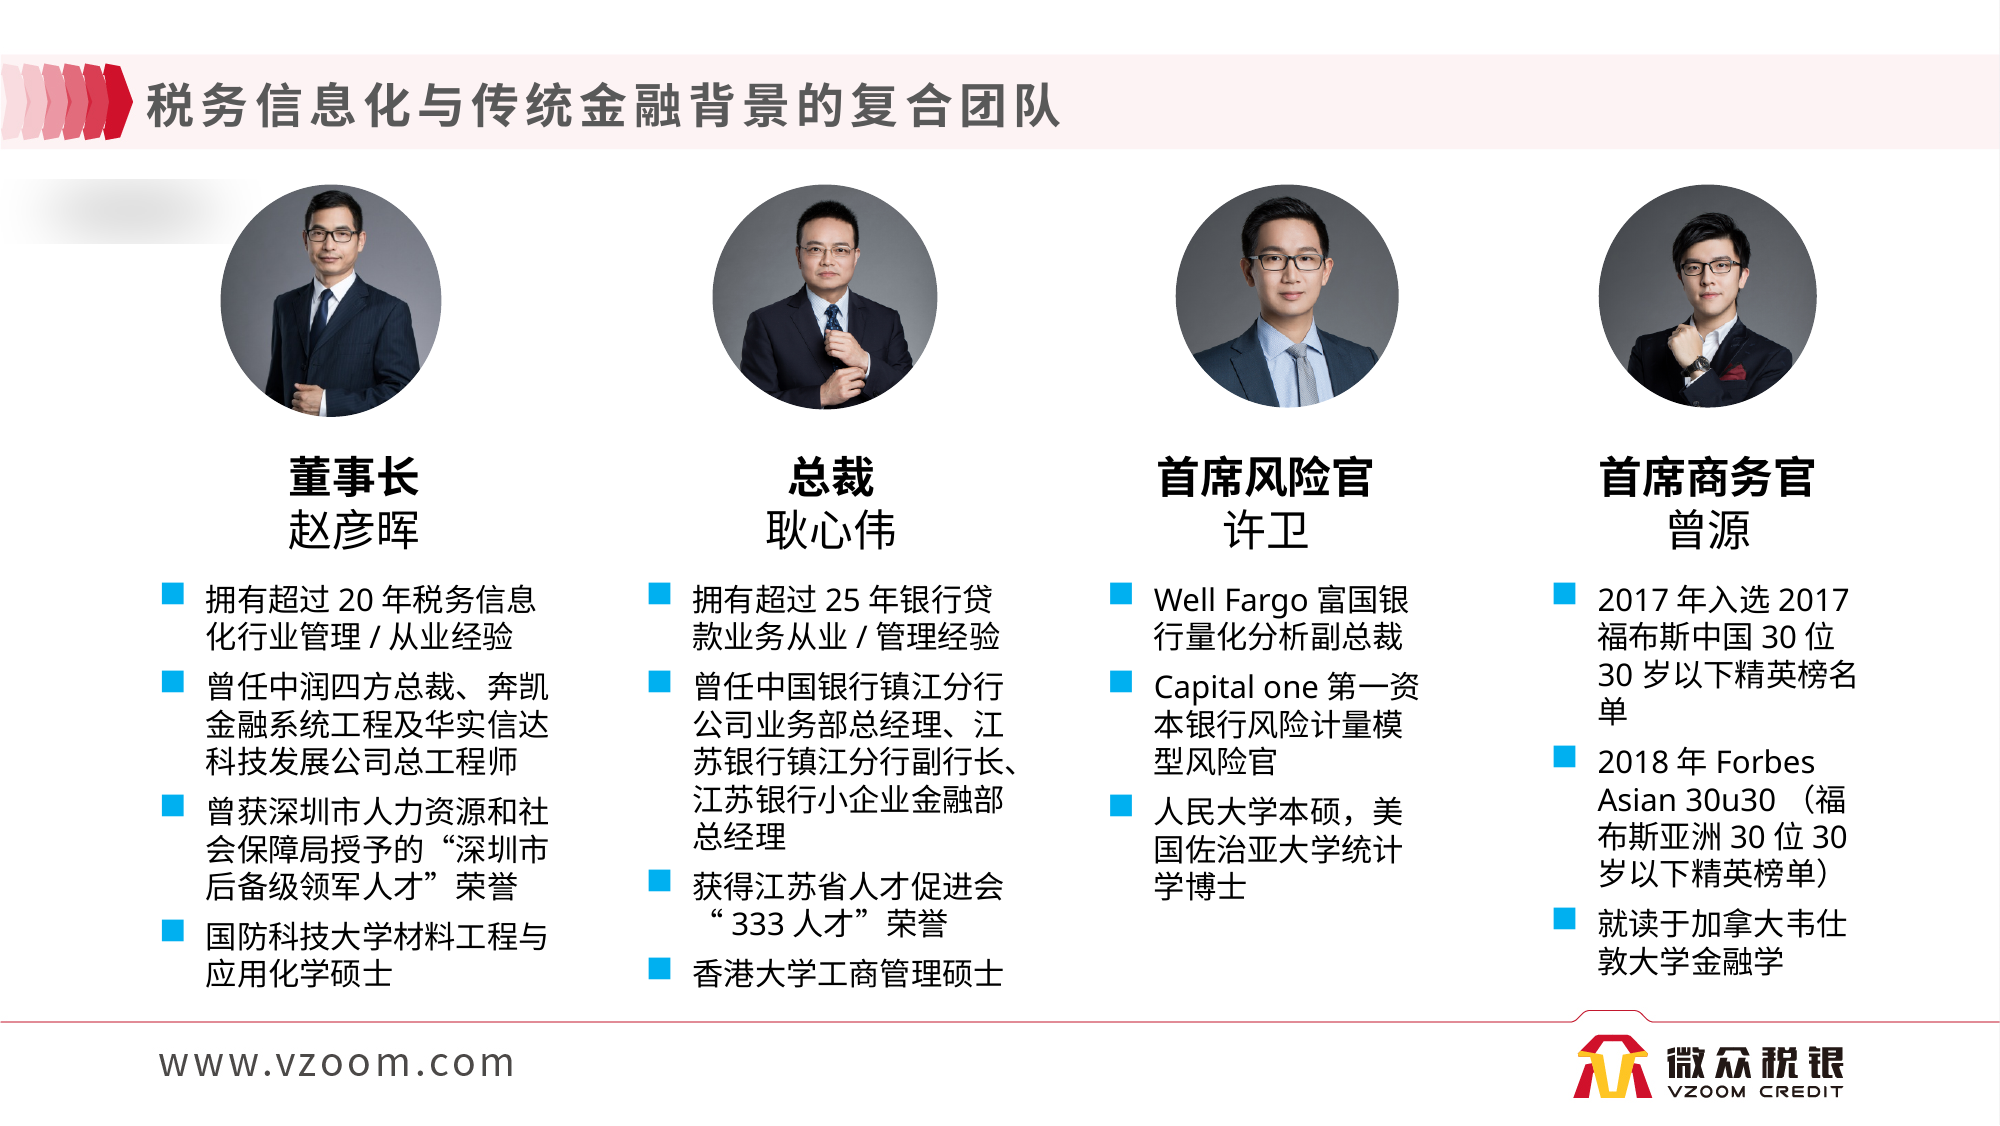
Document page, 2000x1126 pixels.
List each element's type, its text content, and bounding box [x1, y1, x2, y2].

picture [0, 0, 2000, 1126]
text_box 税务信息化与传统金融背景的复合团队 [21, 68, 1078, 155]
text_box 董事长 赵彦晖 拥有超过20年税务信息化行业管理/从业经验 曾任中润四方总裁、奔凯金融系统工程及华实信达科技发展公司总工程师 曾获深圳市人力资源和社会保障局授予的“深圳市后备级领军人才”荣誉 国防科技大学材料工程与应用化学硕士 [158, 450, 550, 993]
text_box 首席商务官 曾源 2017年入选2017福布斯中国30位30岁以下精英榜名单 2018年Forbes Asian 30u30（福布斯亚洲30位30岁以下精英榜单） 就读于加拿大韦仕敦大学金融学 [1550, 450, 1866, 980]
text_box 总裁 耿心伟 拥有超过25年银行贷款业务从业/管理经验 曾任中国银行镇江分行公司业务部总经理、江苏银行镇江分行副行长、江苏银行小企业金融部总经理 获得江苏省人才促进会“333人才”荣誉 香港大学工商管理硕士 [645, 450, 1017, 993]
text_box 首席风险官 许卫 Well Fargo富国银行量化分析副总裁 Capital one第一资本银行风险计量模型风险官 人民大学本硕，美国佐治亚大学统计学博士 [1107, 450, 1425, 905]
